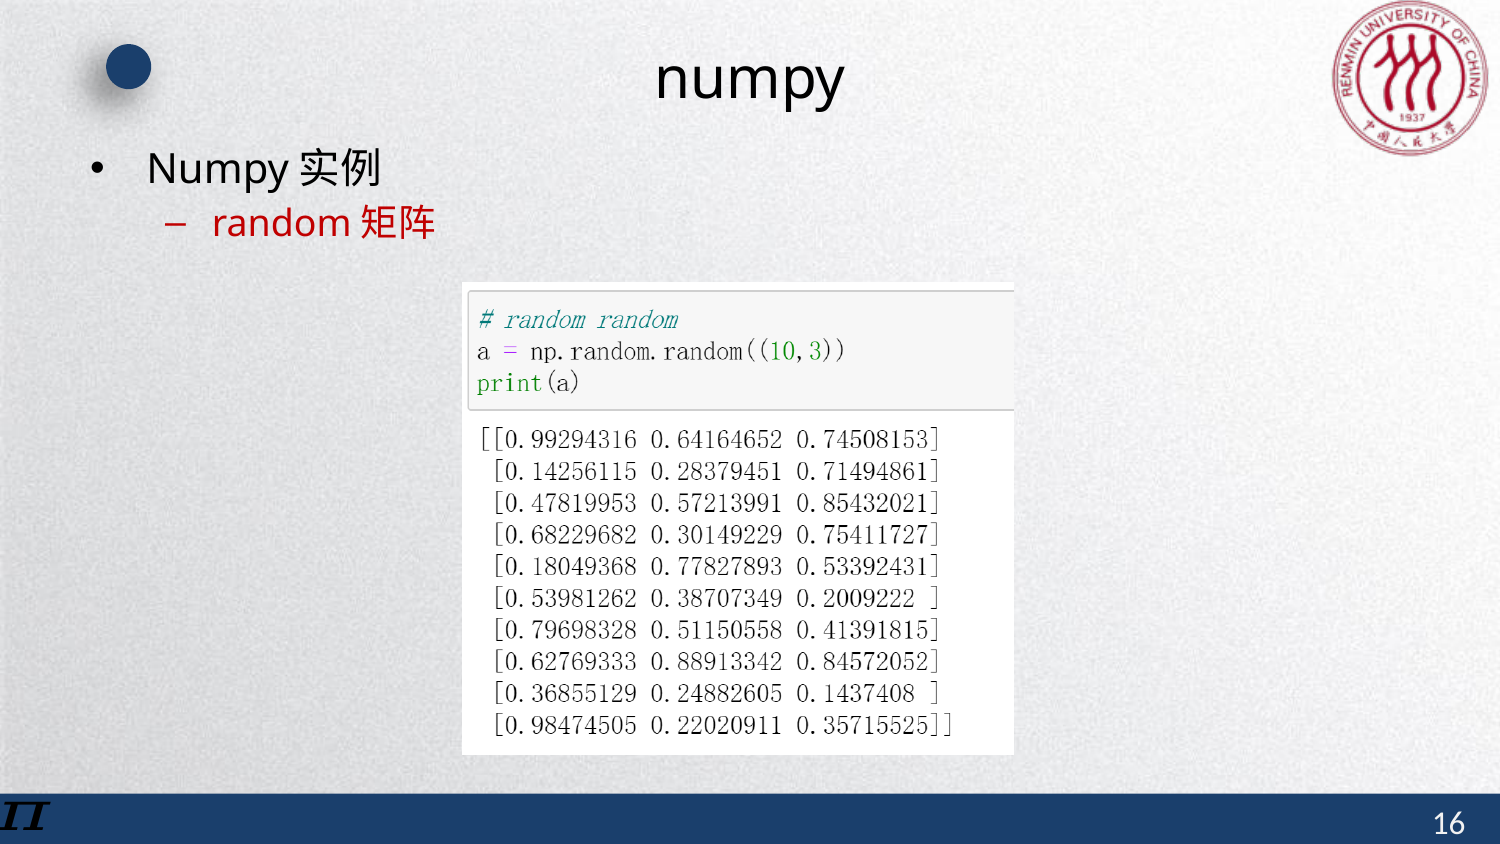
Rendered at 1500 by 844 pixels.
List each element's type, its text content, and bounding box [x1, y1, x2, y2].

list Numpy实例 random矩阵 [75, 134, 1425, 781]
picture [0, 0, 1500, 793]
title numpy [75, 33, 1425, 116]
